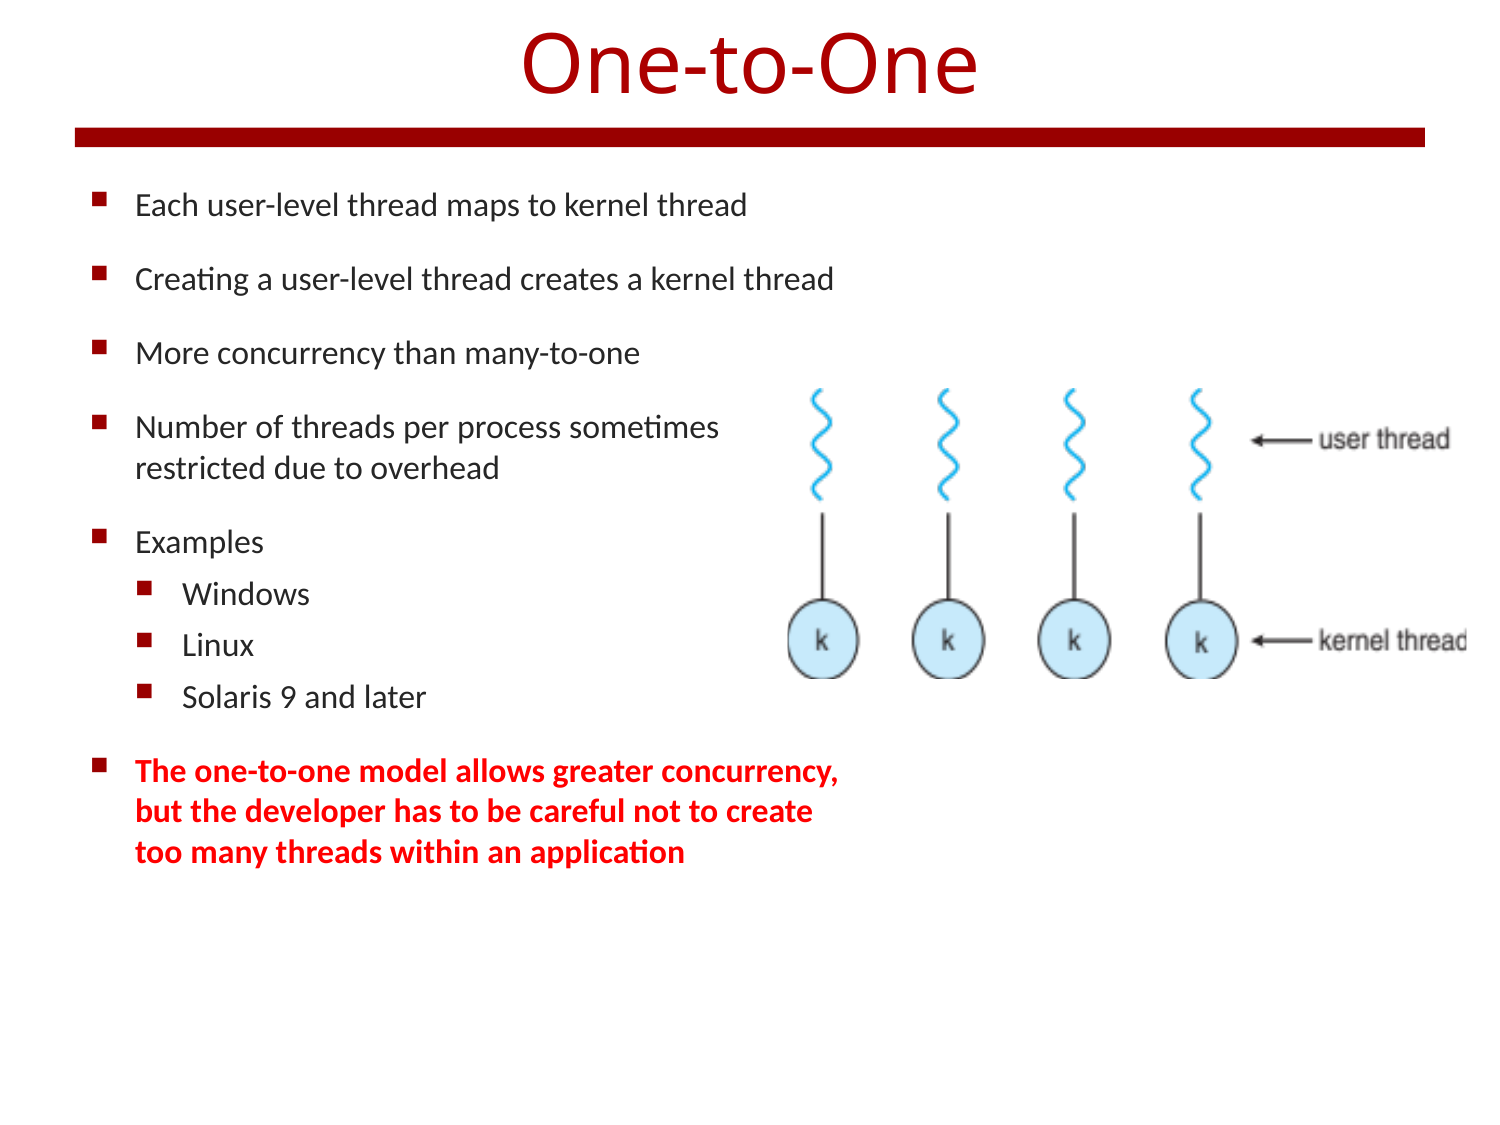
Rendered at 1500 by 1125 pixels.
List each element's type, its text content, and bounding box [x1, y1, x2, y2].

list Each user-level thread maps to kernel thread Creating a user-level thread creates a kernel thread More concurrency than many-to-one Number of threads per process sometimes restricted due to overhead Examples Windows Linux Solaris 9 and later The one-to-one model allows greater concurrency, but the developer has to be careful not to create too many threads within an application [75, 174, 857, 892]
title One-to-One [75, 20, 1425, 111]
picture [786, 387, 1468, 679]
